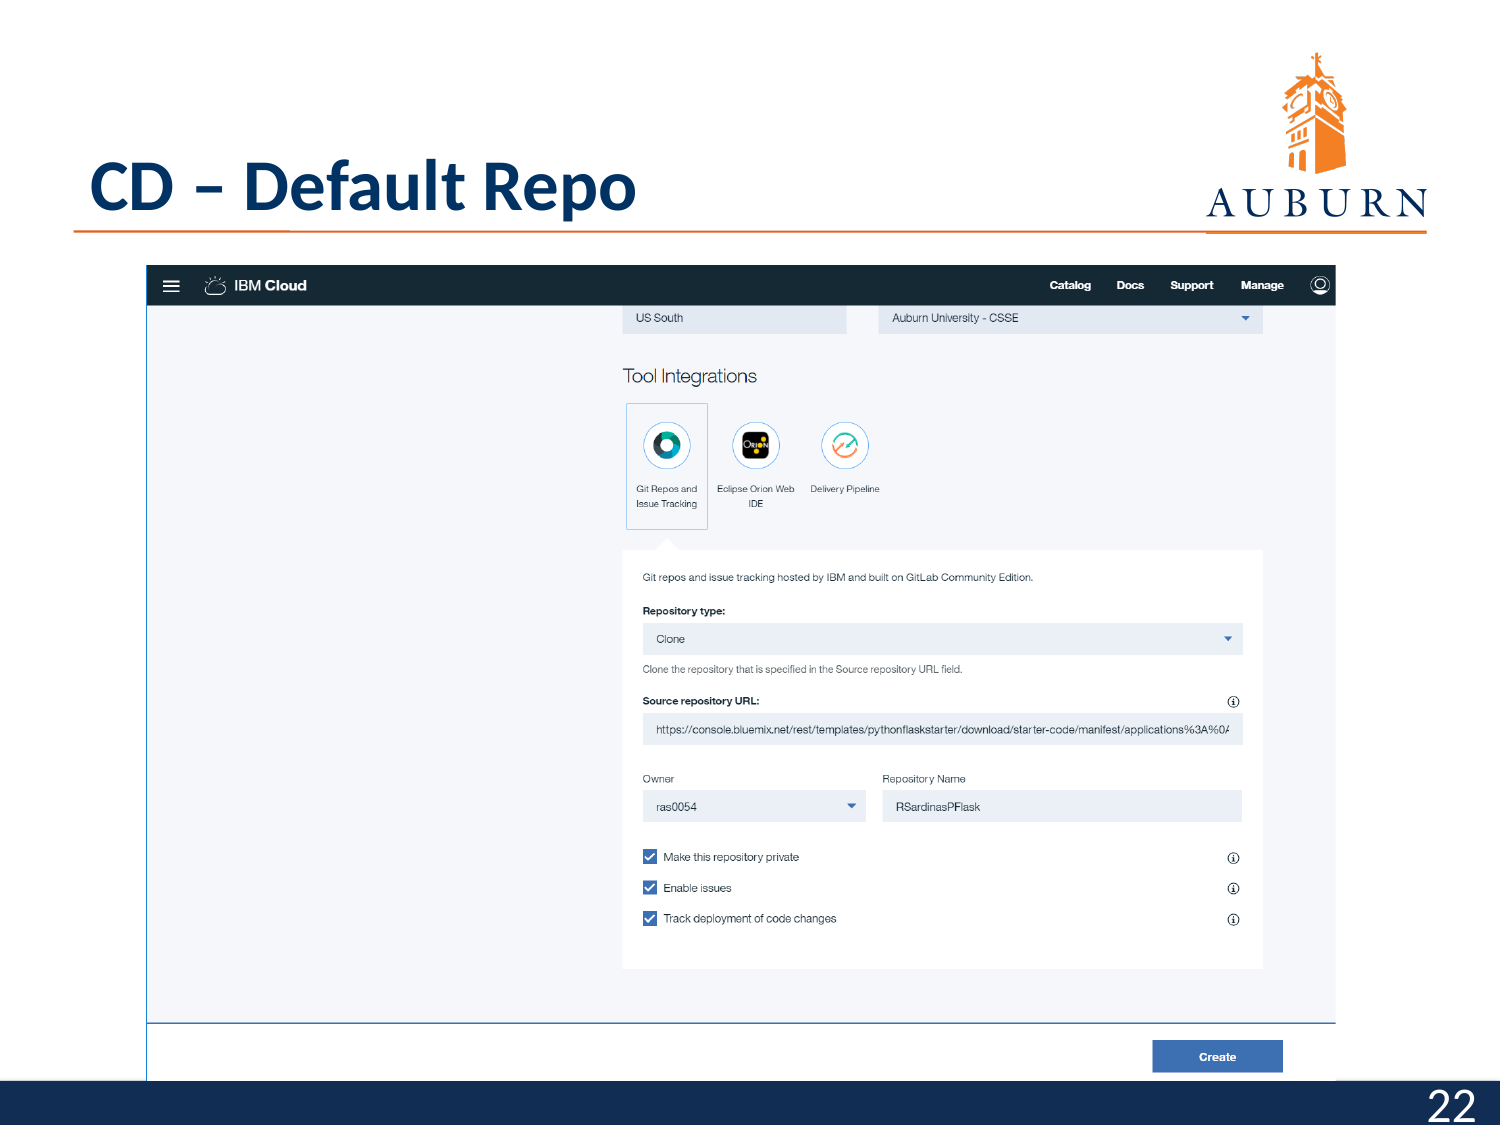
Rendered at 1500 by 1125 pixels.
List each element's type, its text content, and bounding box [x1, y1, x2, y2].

picture [145, 265, 1336, 1082]
slide_number 22 [1154, 1080, 1492, 1125]
title CD – Default Repo [75, 45, 1031, 233]
